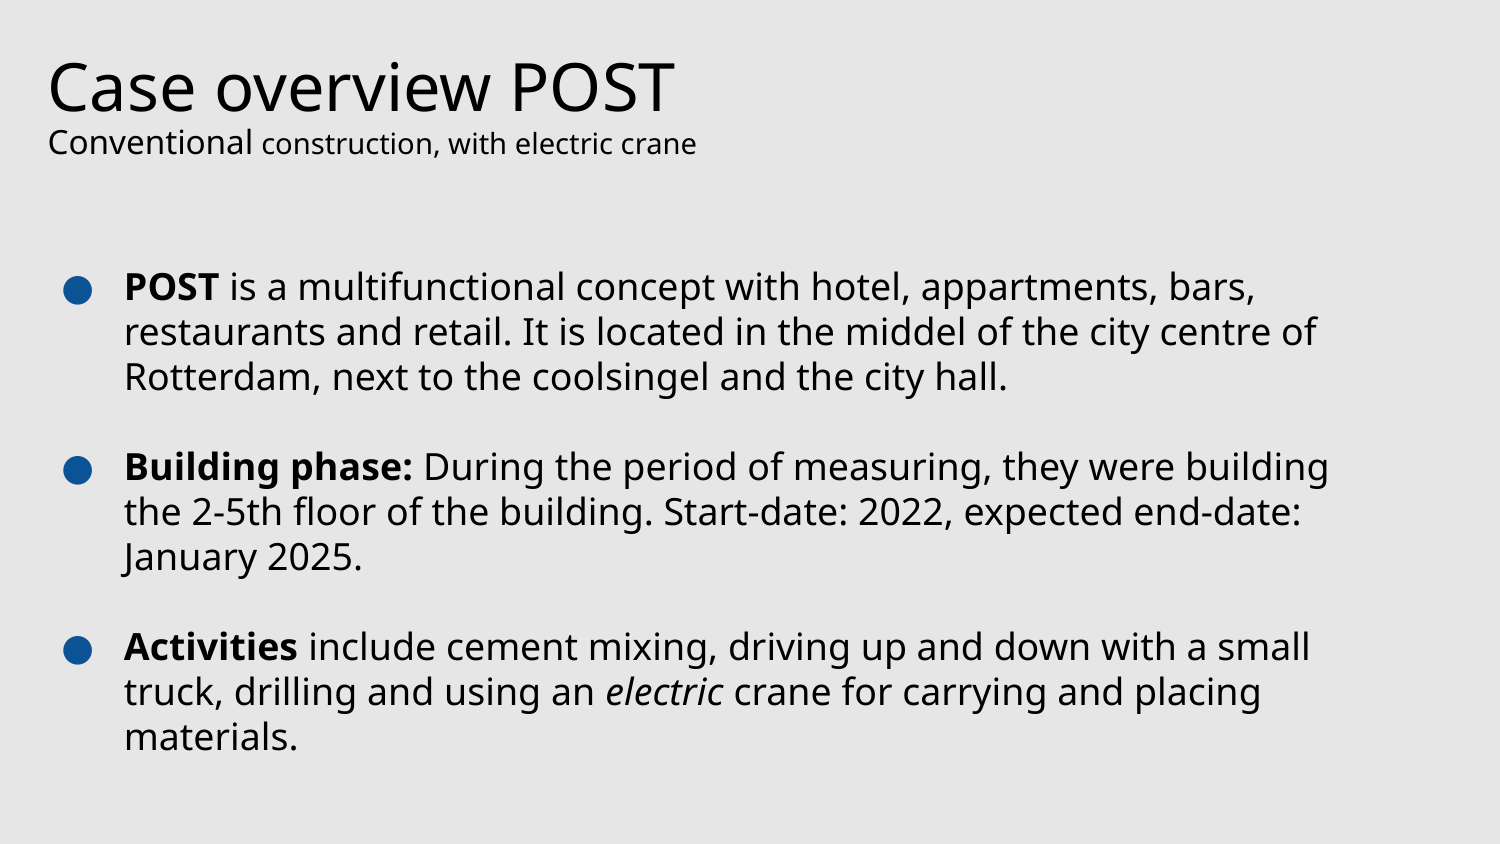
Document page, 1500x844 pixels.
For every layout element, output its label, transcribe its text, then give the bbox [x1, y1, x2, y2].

text_box POST is a multifunctional concept with hotel, appartments, bars, restaurants and retail. It is located in the middel of the city centre of Rotterdam, next to the coolsingel and the city hall. Building phase: During the period of measuring, they were building the 2-5th floor of the building. Start-date: 2022, expected end-date: January 2025. Activities include cement mixing, driving up and down with a small truck, drilling and using an electric crane for carrying and placing materials. [34, 255, 1348, 766]
text_box Case overview POST [32, 37, 1169, 213]
text_box Conventional construction, with electric crane [32, 113, 783, 169]
